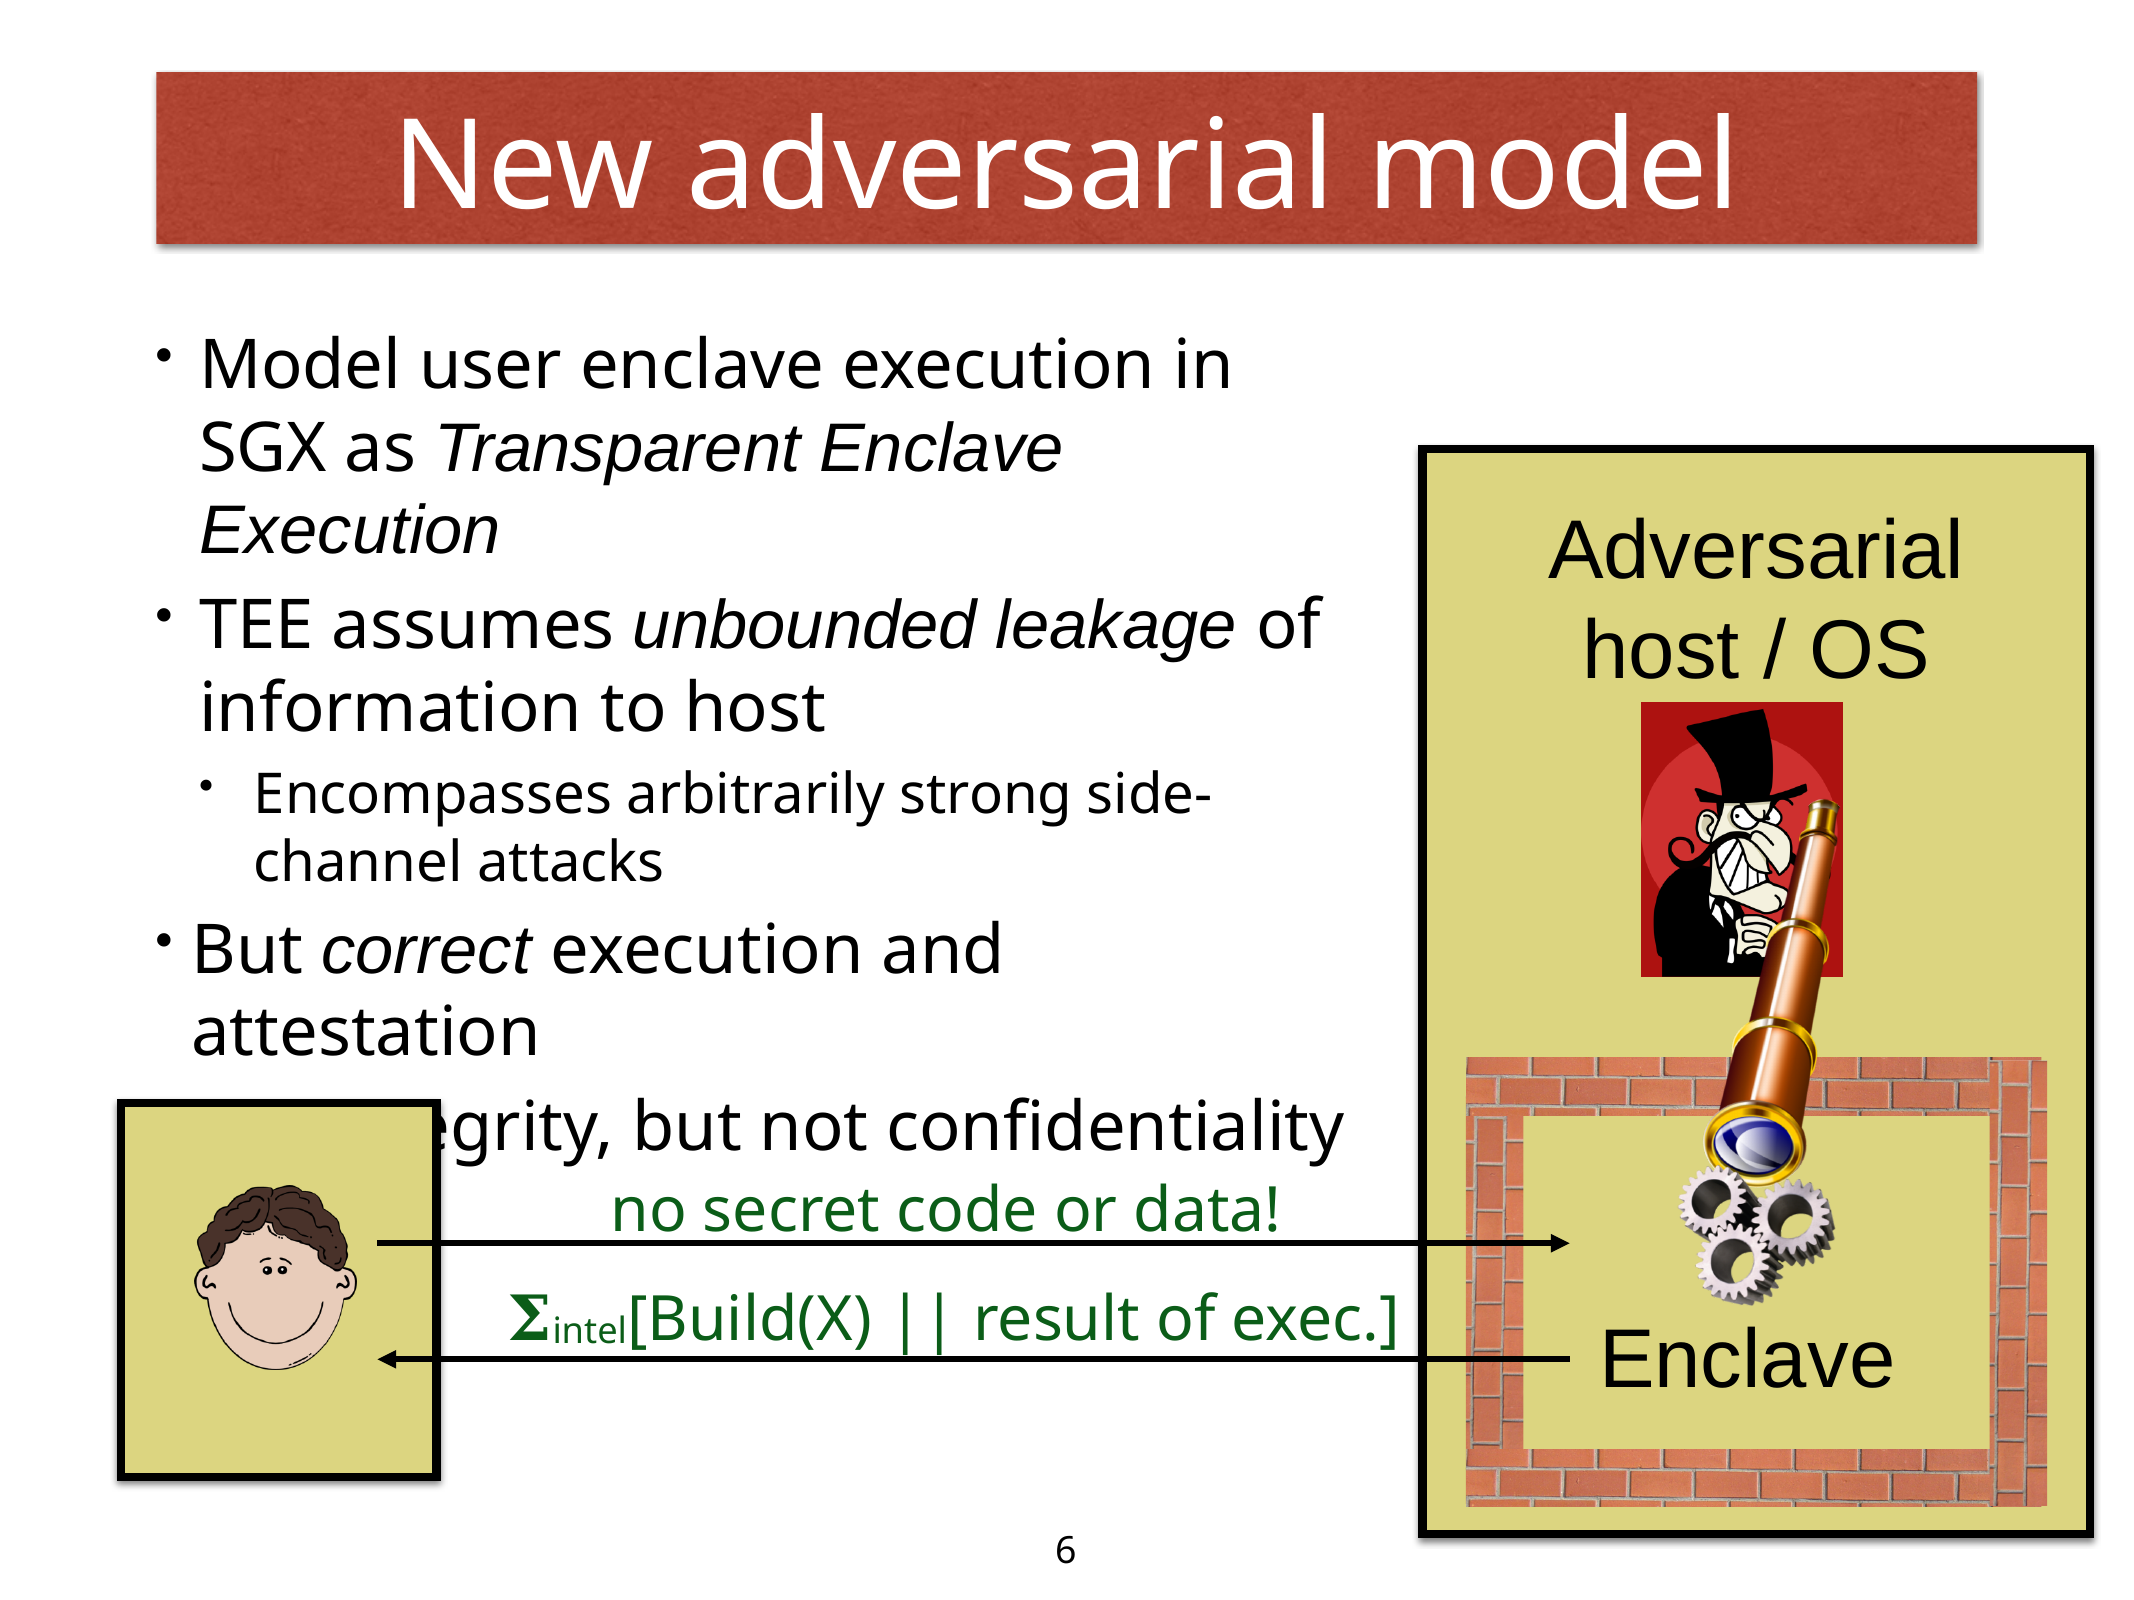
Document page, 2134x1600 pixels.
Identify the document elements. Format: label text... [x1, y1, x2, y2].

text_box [1420, 448, 2093, 1544]
slide_number 6 [1034, 1517, 1097, 1581]
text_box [120, 1102, 1570, 1478]
text_box New adversarial model [156, 72, 1978, 244]
list Model user enclave execution in SGX as Transparent Enclave Execution TEE assumes unbounded leakage of information to host Encompasses arbitrarily strong side-channel attacks But correct execution and attestation I.e., integrity, but not confidentiality [146, 311, 1365, 1094]
